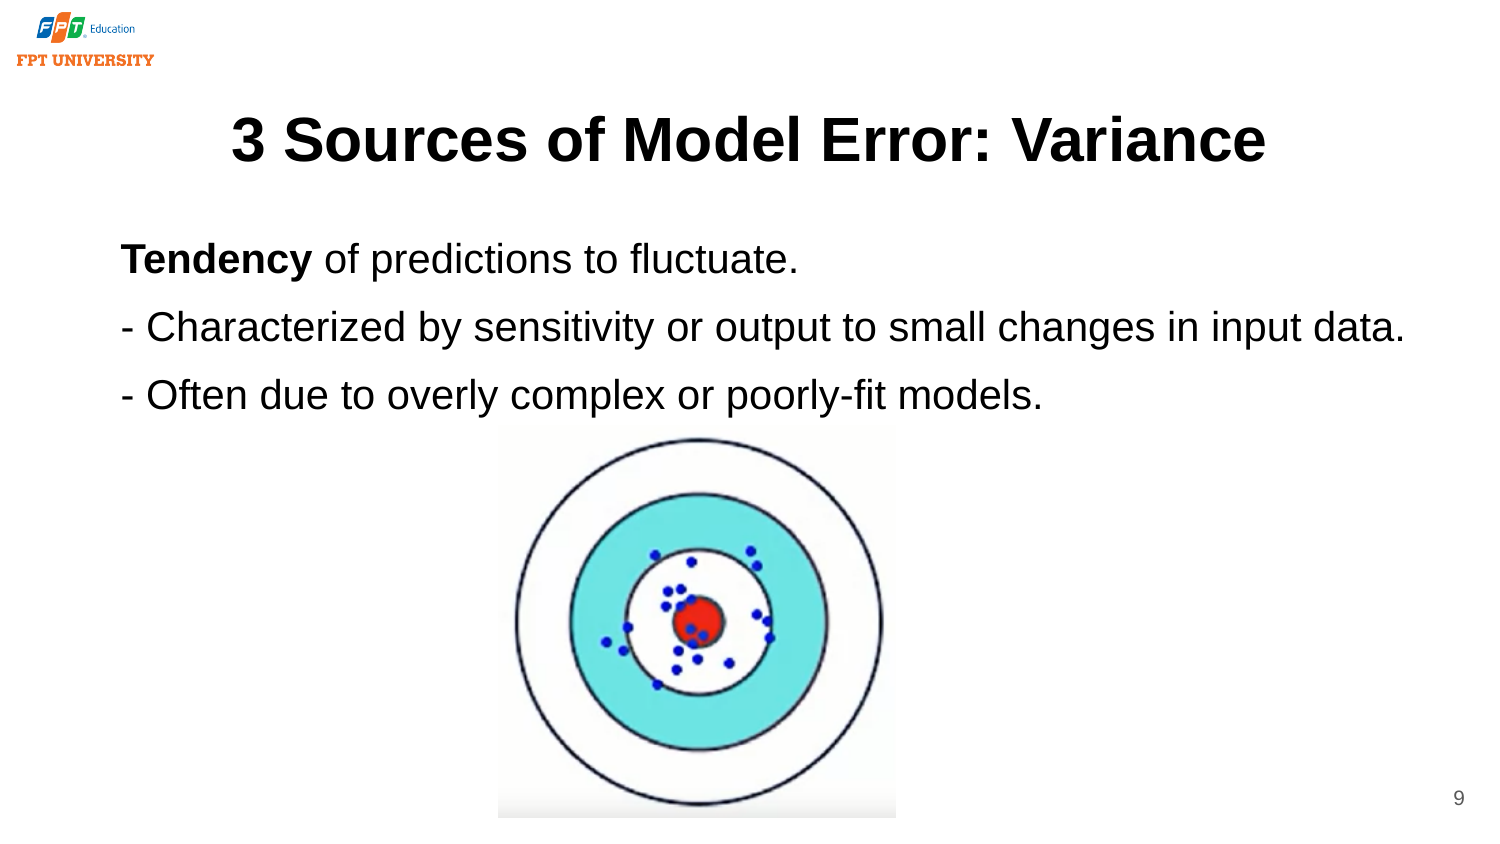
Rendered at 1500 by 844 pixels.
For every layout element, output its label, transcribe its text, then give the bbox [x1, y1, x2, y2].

picture [11, 1, 160, 77]
title 3 Sources of Model Error: Variance [51, 72, 1449, 167]
slide_number 9 [1389, 764, 1480, 830]
picture [497, 425, 897, 818]
list Tendency of predictions to fluctuate. - Characterized by sensitivity or output to small changes in input data. - Often due to overly complex or poorly-fit models. [105, 209, 1428, 450]
